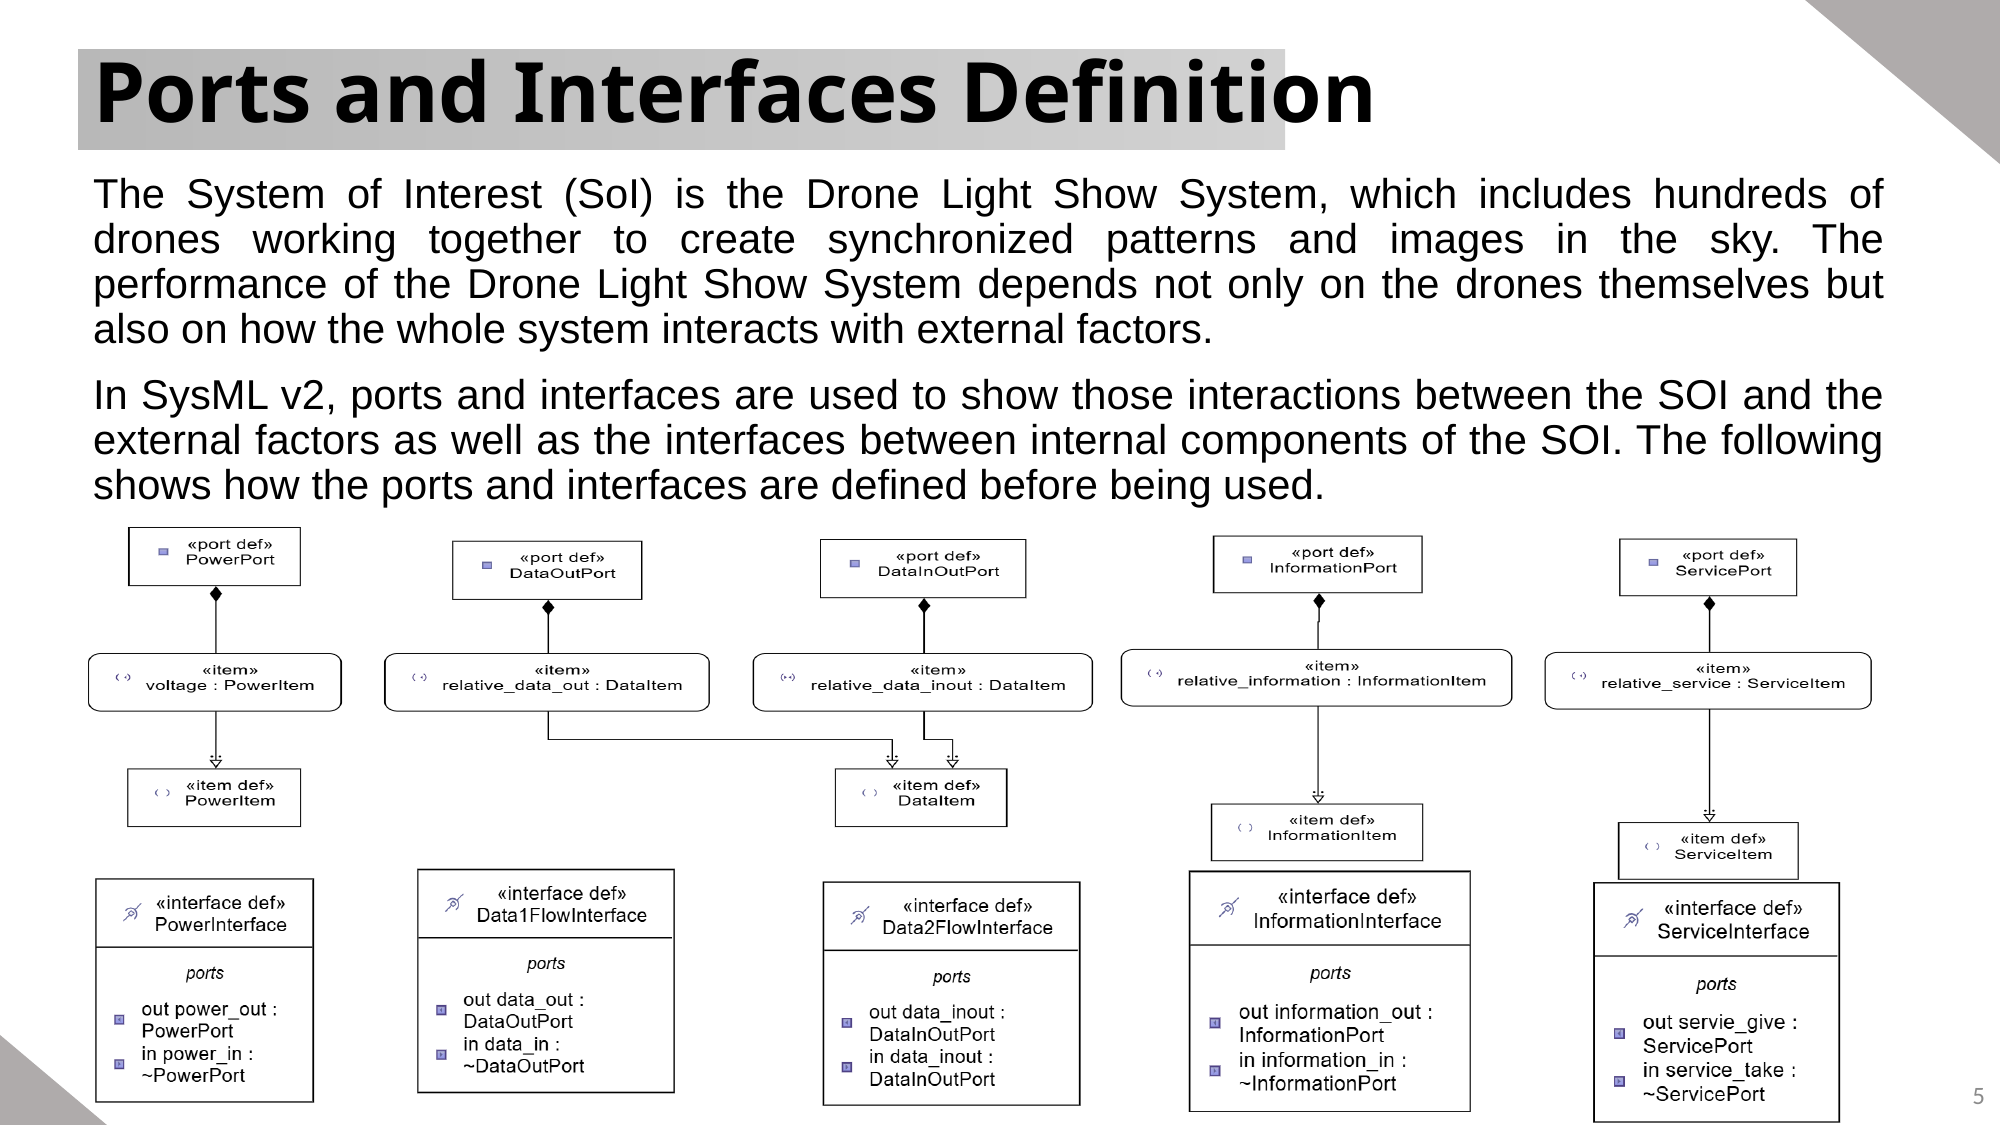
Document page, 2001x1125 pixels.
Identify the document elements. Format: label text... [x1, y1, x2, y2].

text_box [1803, 0, 2000, 166]
slide_number 5 [1958, 1065, 2000, 1125]
list The System of Interest (SoI) is the Drone Light Show System, which includes hundreds of drones working together to create synchronized patterns and images in the sky. The performance of the Drone Light Show System depends not only on the drones themselves but also on how the whole system interacts with external factors. In SysML v2, ports and interfaces are used to show those interactions between the SOI and the external factors as well as the interfaces between internal components of the SOI. The following shows how the ports and interfaces are defined before being used. [78, 164, 1900, 531]
title Ports and Interfaces Definition [78, 0, 1804, 164]
text_box [0, 1033, 109, 1125]
picture [40, 512, 1979, 1125]
